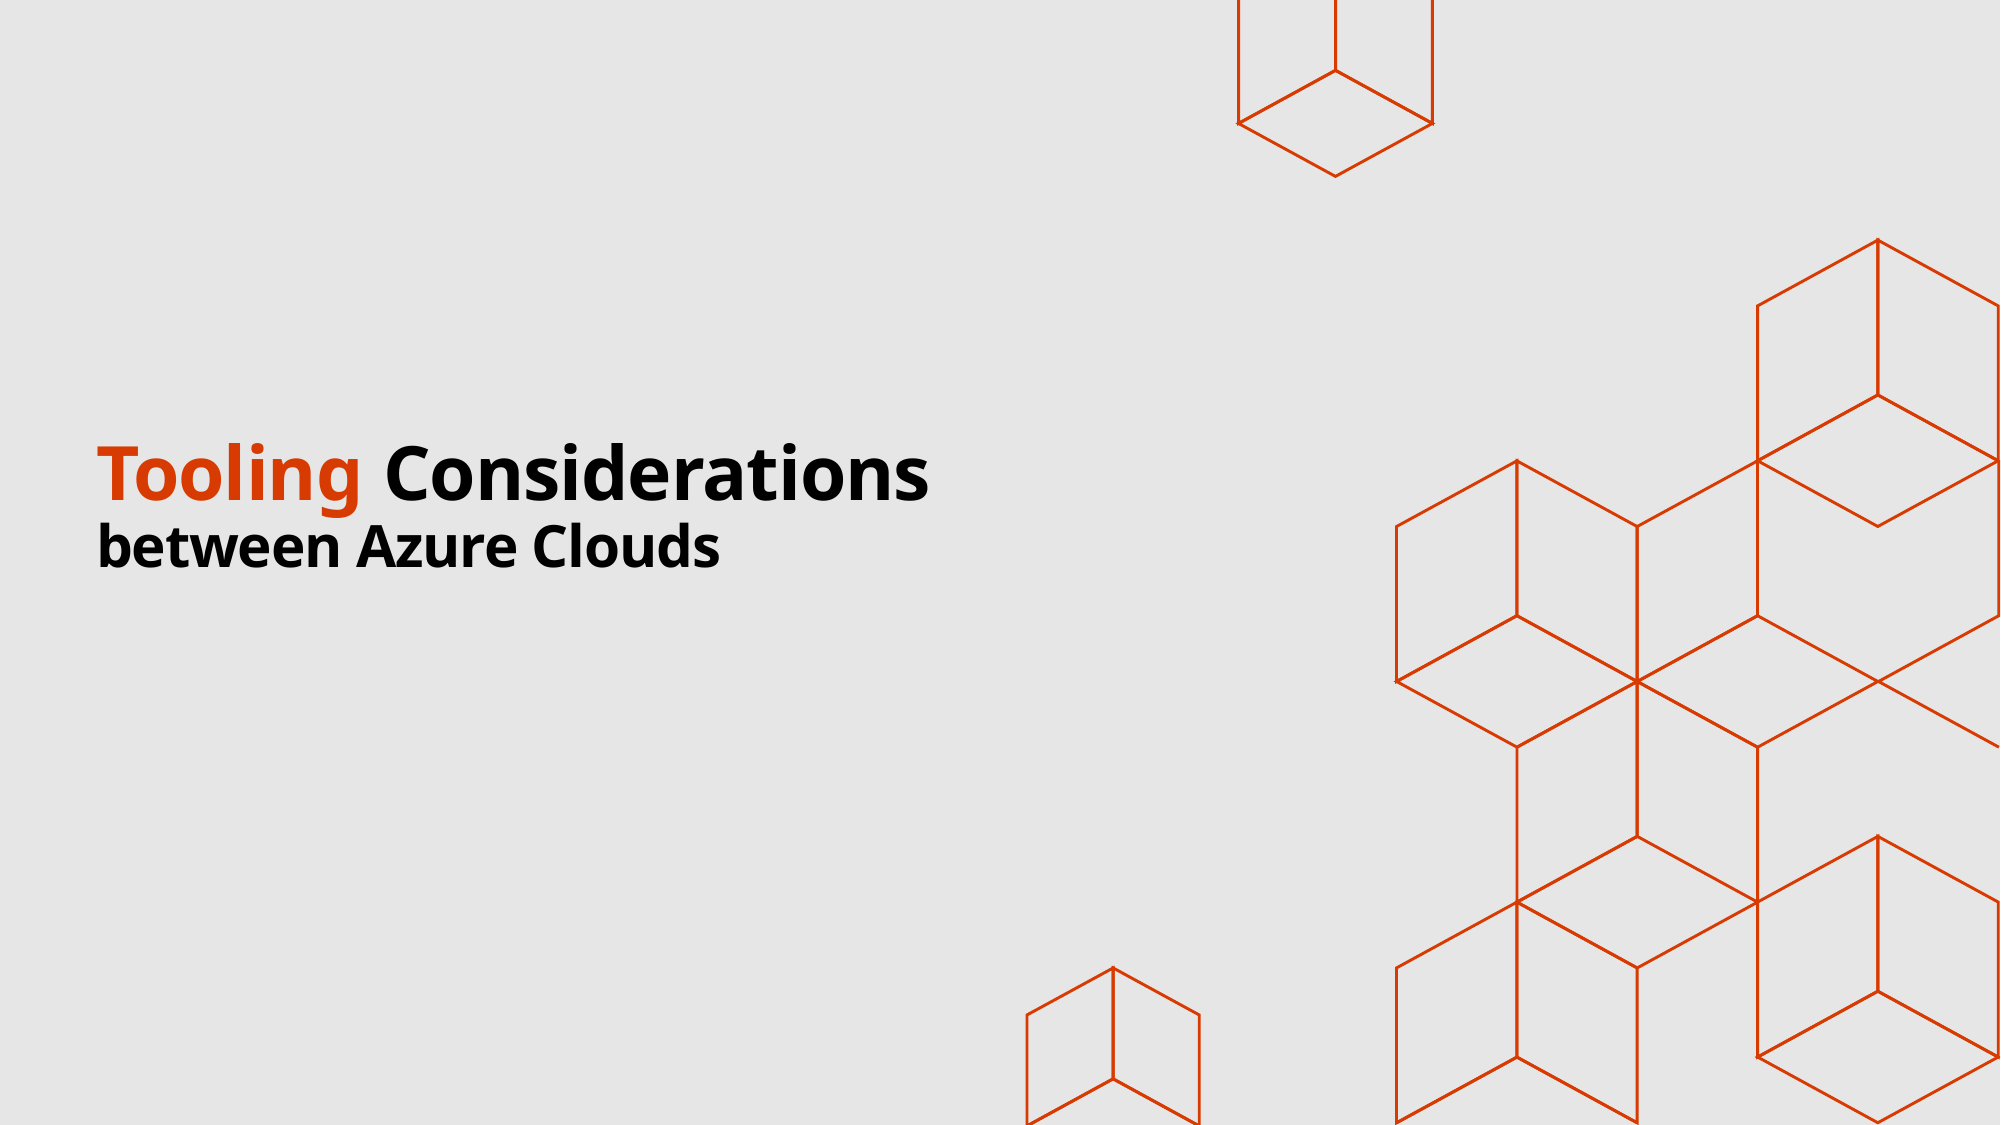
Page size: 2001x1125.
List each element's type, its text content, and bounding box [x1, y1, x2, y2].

title Tooling Considerations between Azure Clouds [96, 434, 1146, 580]
